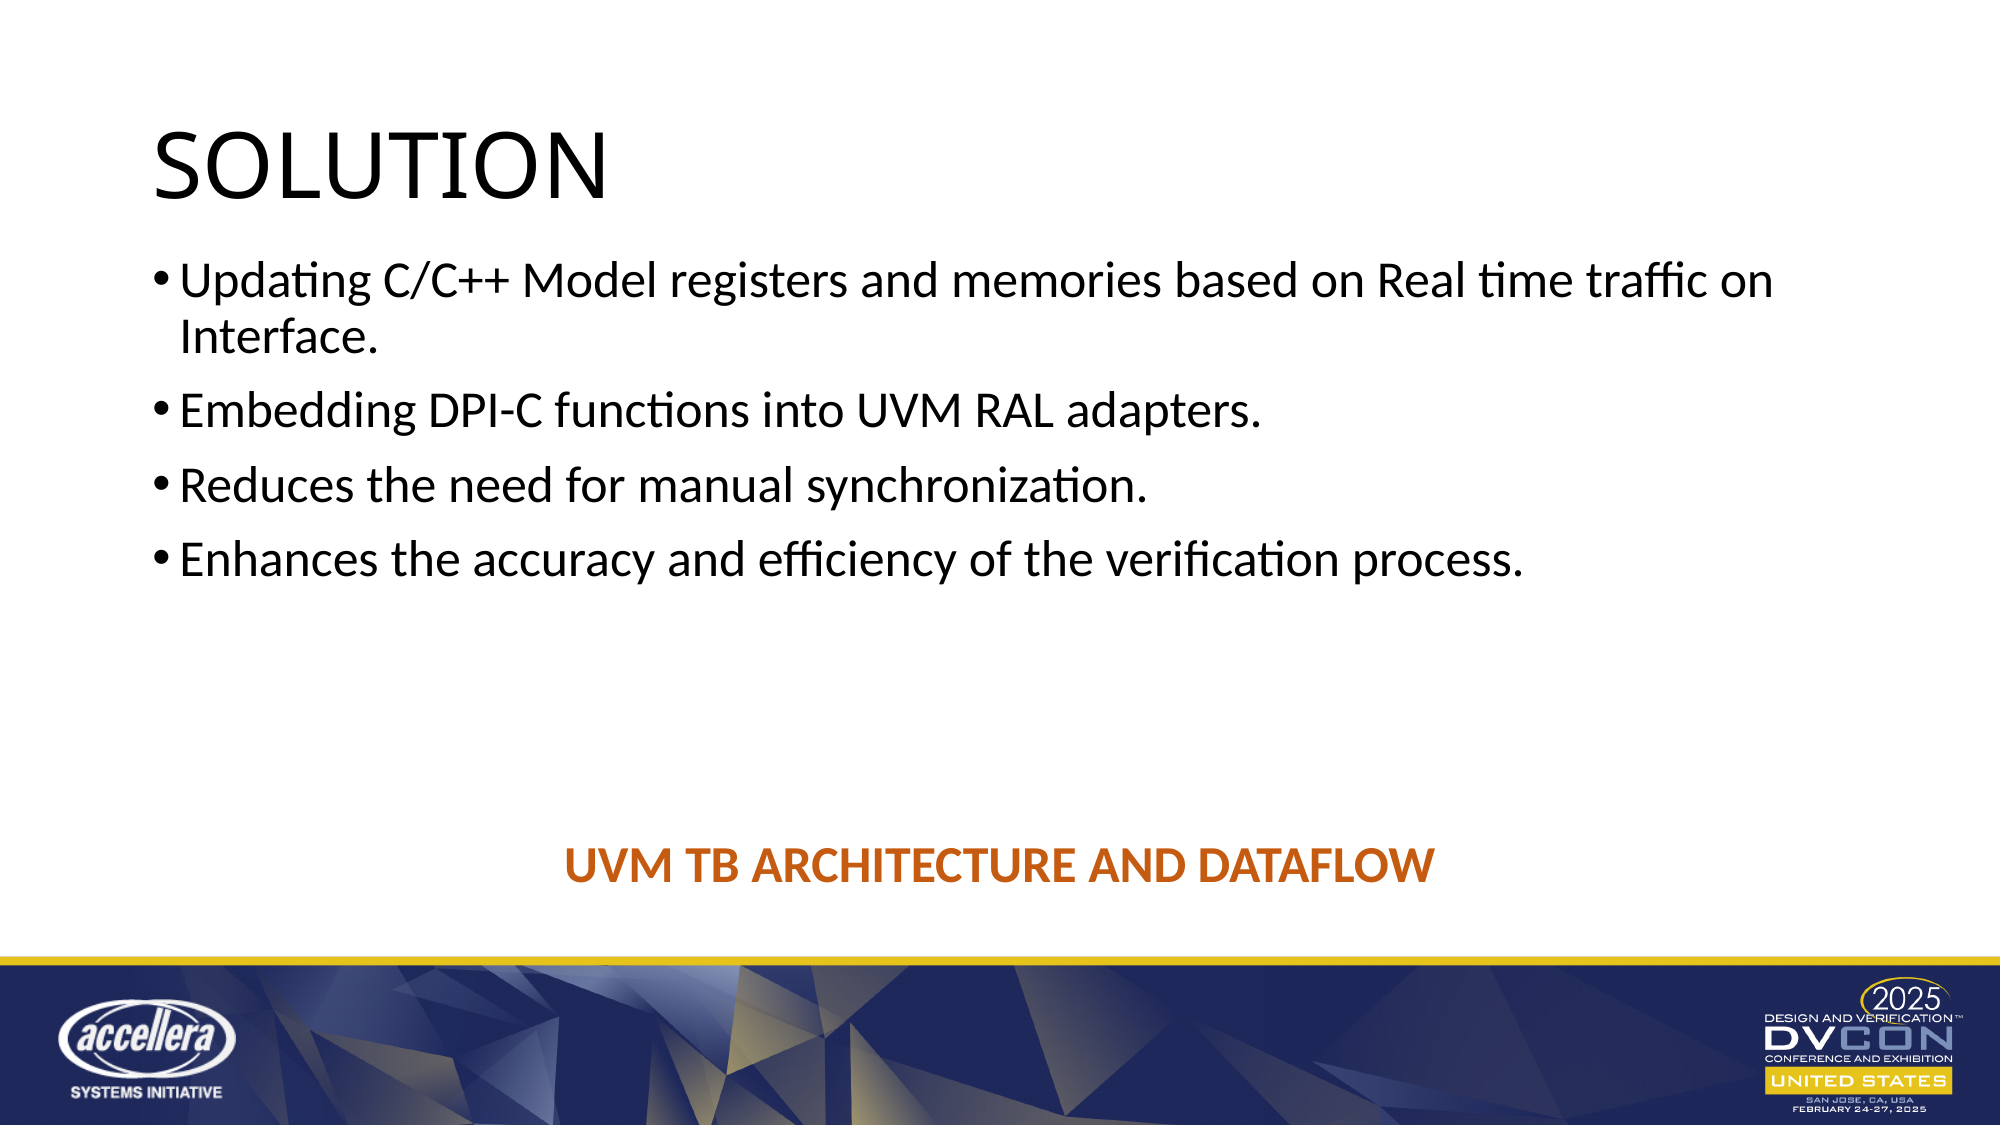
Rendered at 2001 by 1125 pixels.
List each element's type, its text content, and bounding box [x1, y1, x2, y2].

list Updating C/C++ Model registers and memories based on Real time traffic on Interface. Embedding DPI-C functions into UVM RAL adapters. Reduces the need for manual synchronization. Enhances the accuracy and efficiency of the verification process. UVM TB ARCHITECTURE AND DATAFLOW [137, 245, 1863, 907]
picture [0, 0, 2000, 1125]
title SOLUTION [137, 59, 1863, 245]
